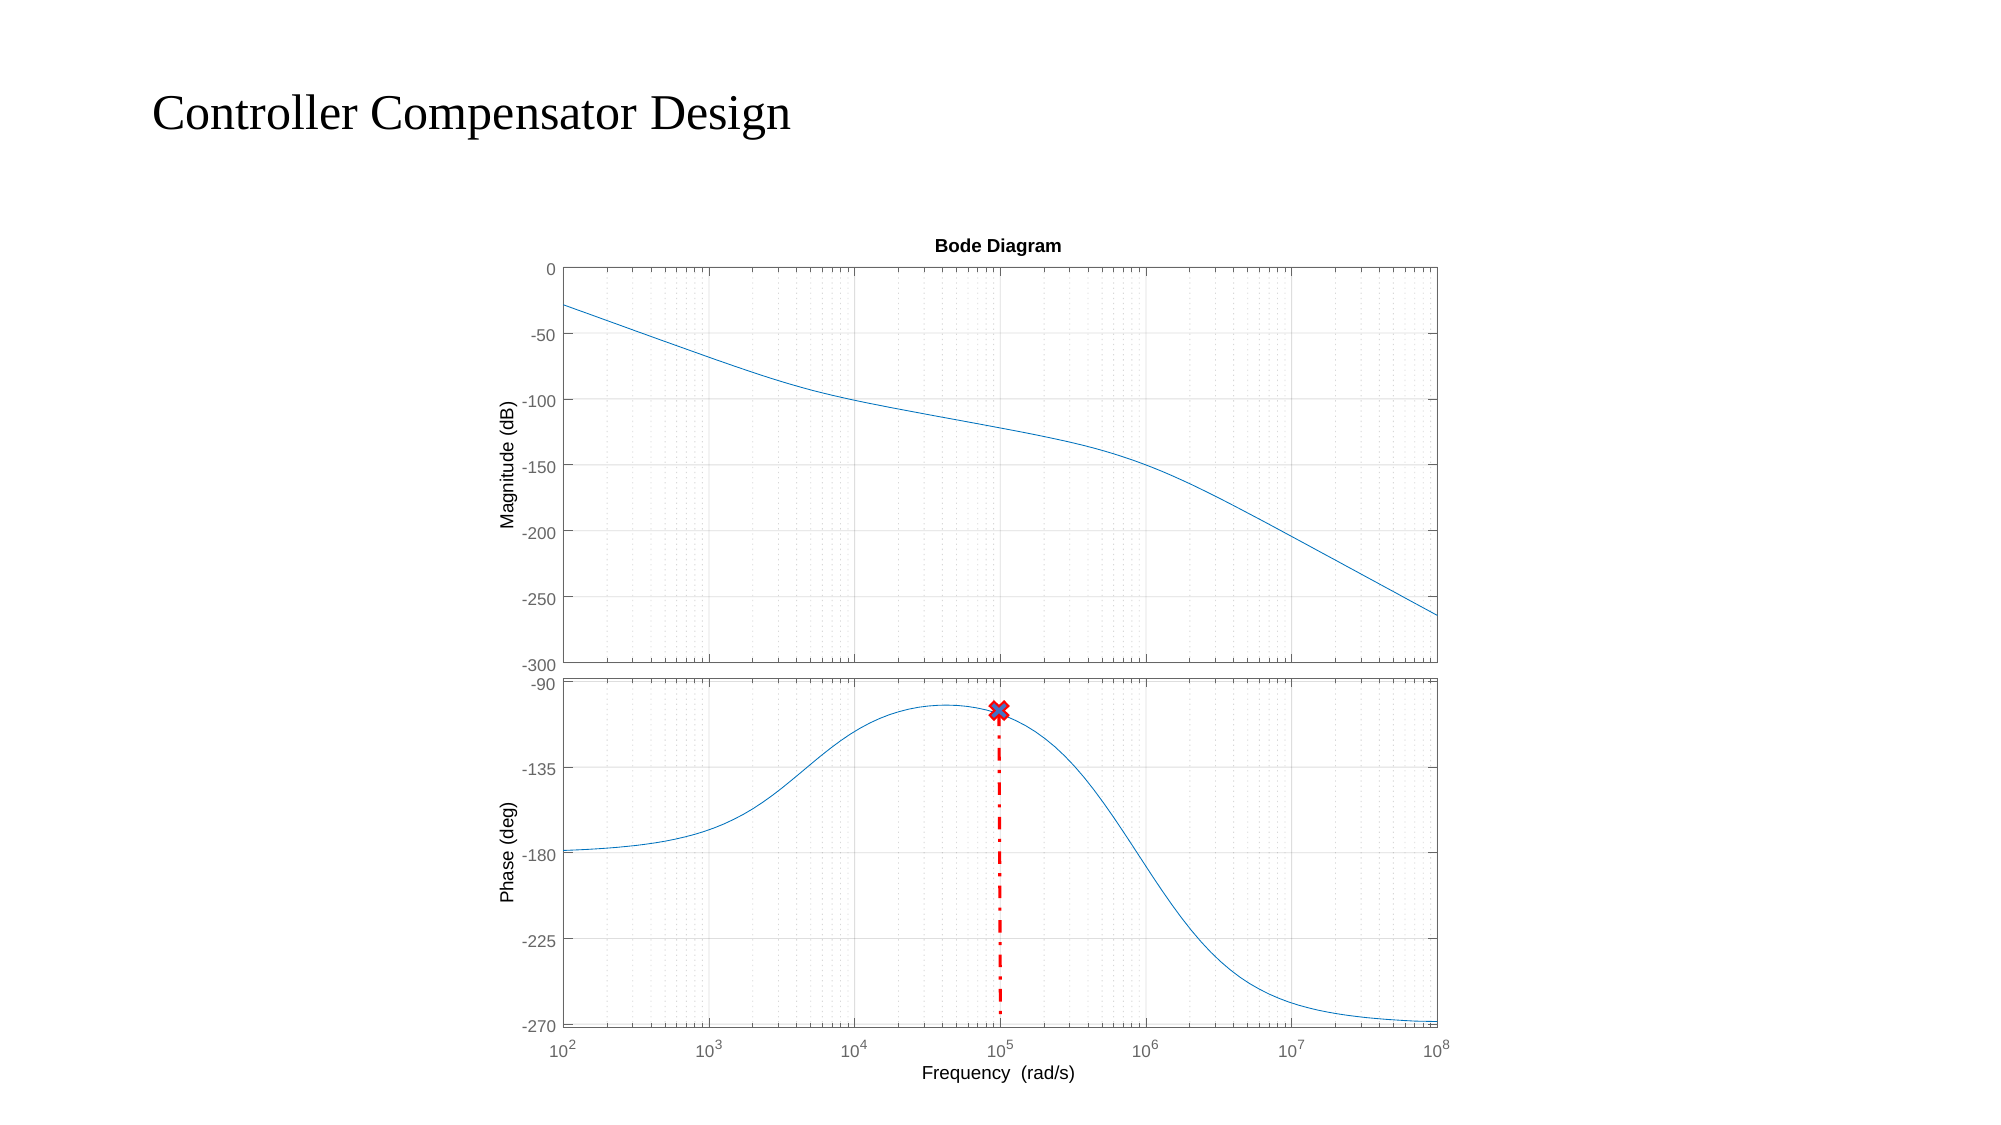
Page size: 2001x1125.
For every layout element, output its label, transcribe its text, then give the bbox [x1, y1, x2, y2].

title Controller Compensator Design [137, 59, 1863, 168]
picture [398, 169, 1546, 1125]
